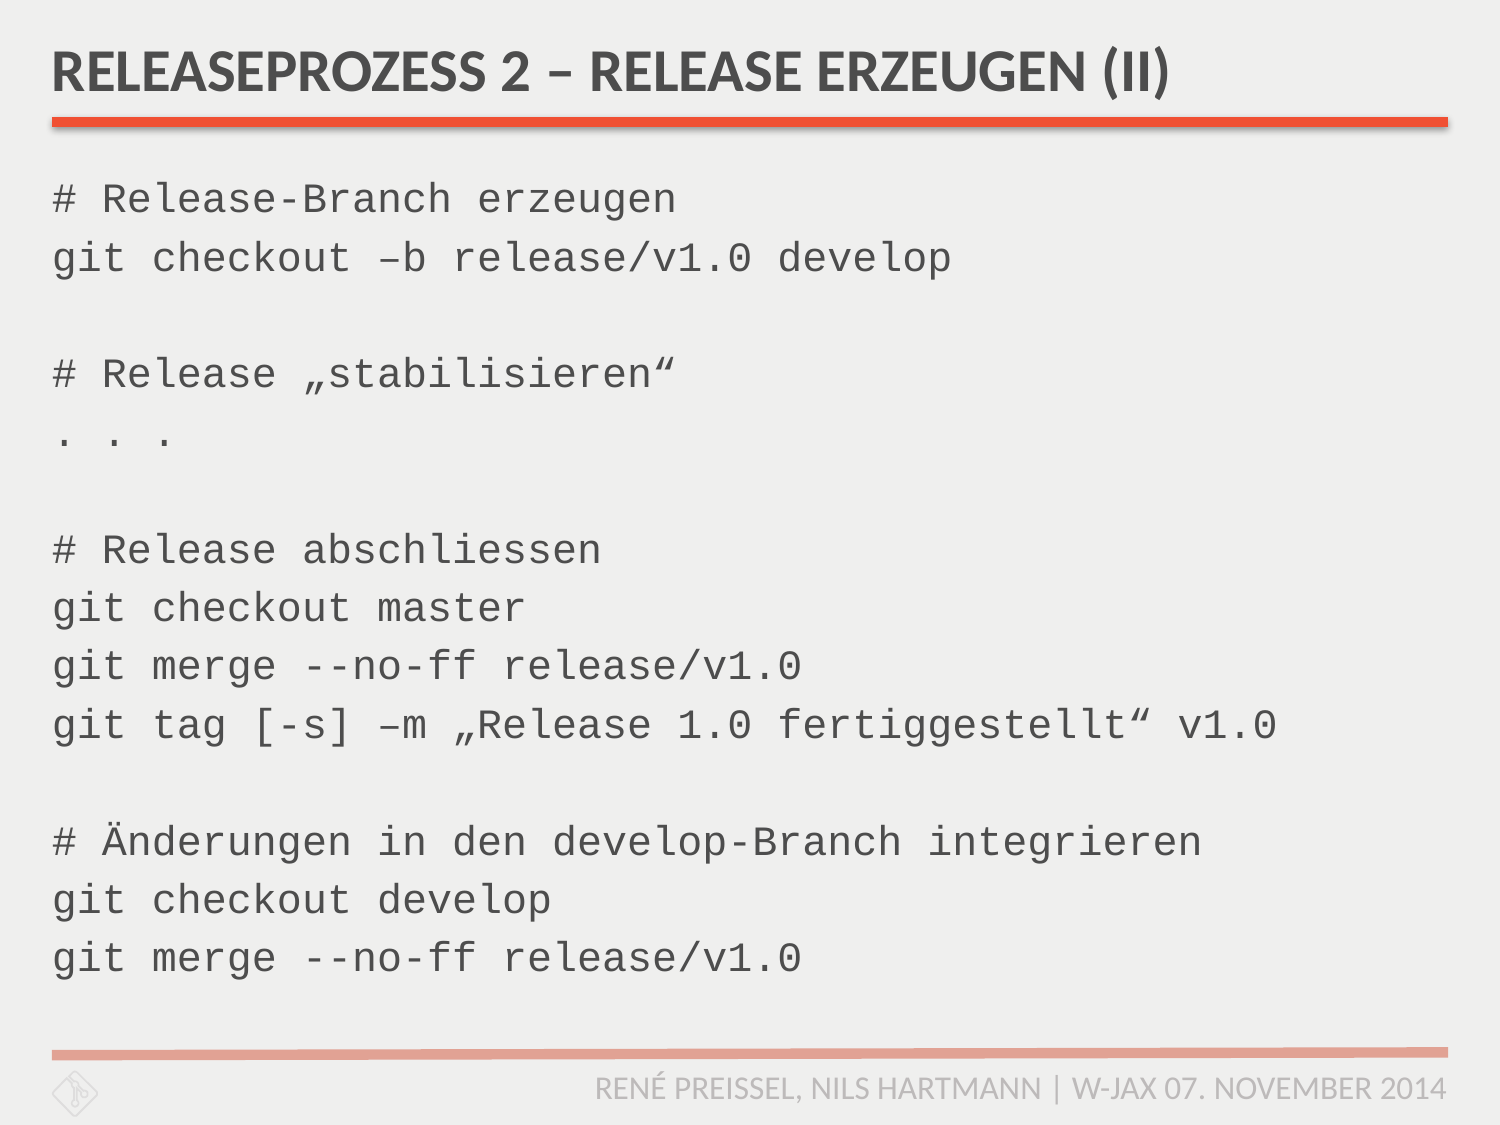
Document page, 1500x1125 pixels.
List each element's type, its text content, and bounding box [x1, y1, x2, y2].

title RELEASEPROZESS 2 – RELEASE ERZEUGEN (II) [51, 30, 1449, 104]
list # Release-Branch erzeugen git checkout –b release/v1.0 develop # Release „stabilisieren“ . . . # Release abschliessen git checkout master git merge --no-ff release/v1.0 git tag [-s] –m „Release 1.0 fertiggestellt“ v1.0 # Änderungen in den develop-Branch integrieren git checkout develop git merge --no-ff release/v1.0 [51, 170, 1449, 1005]
